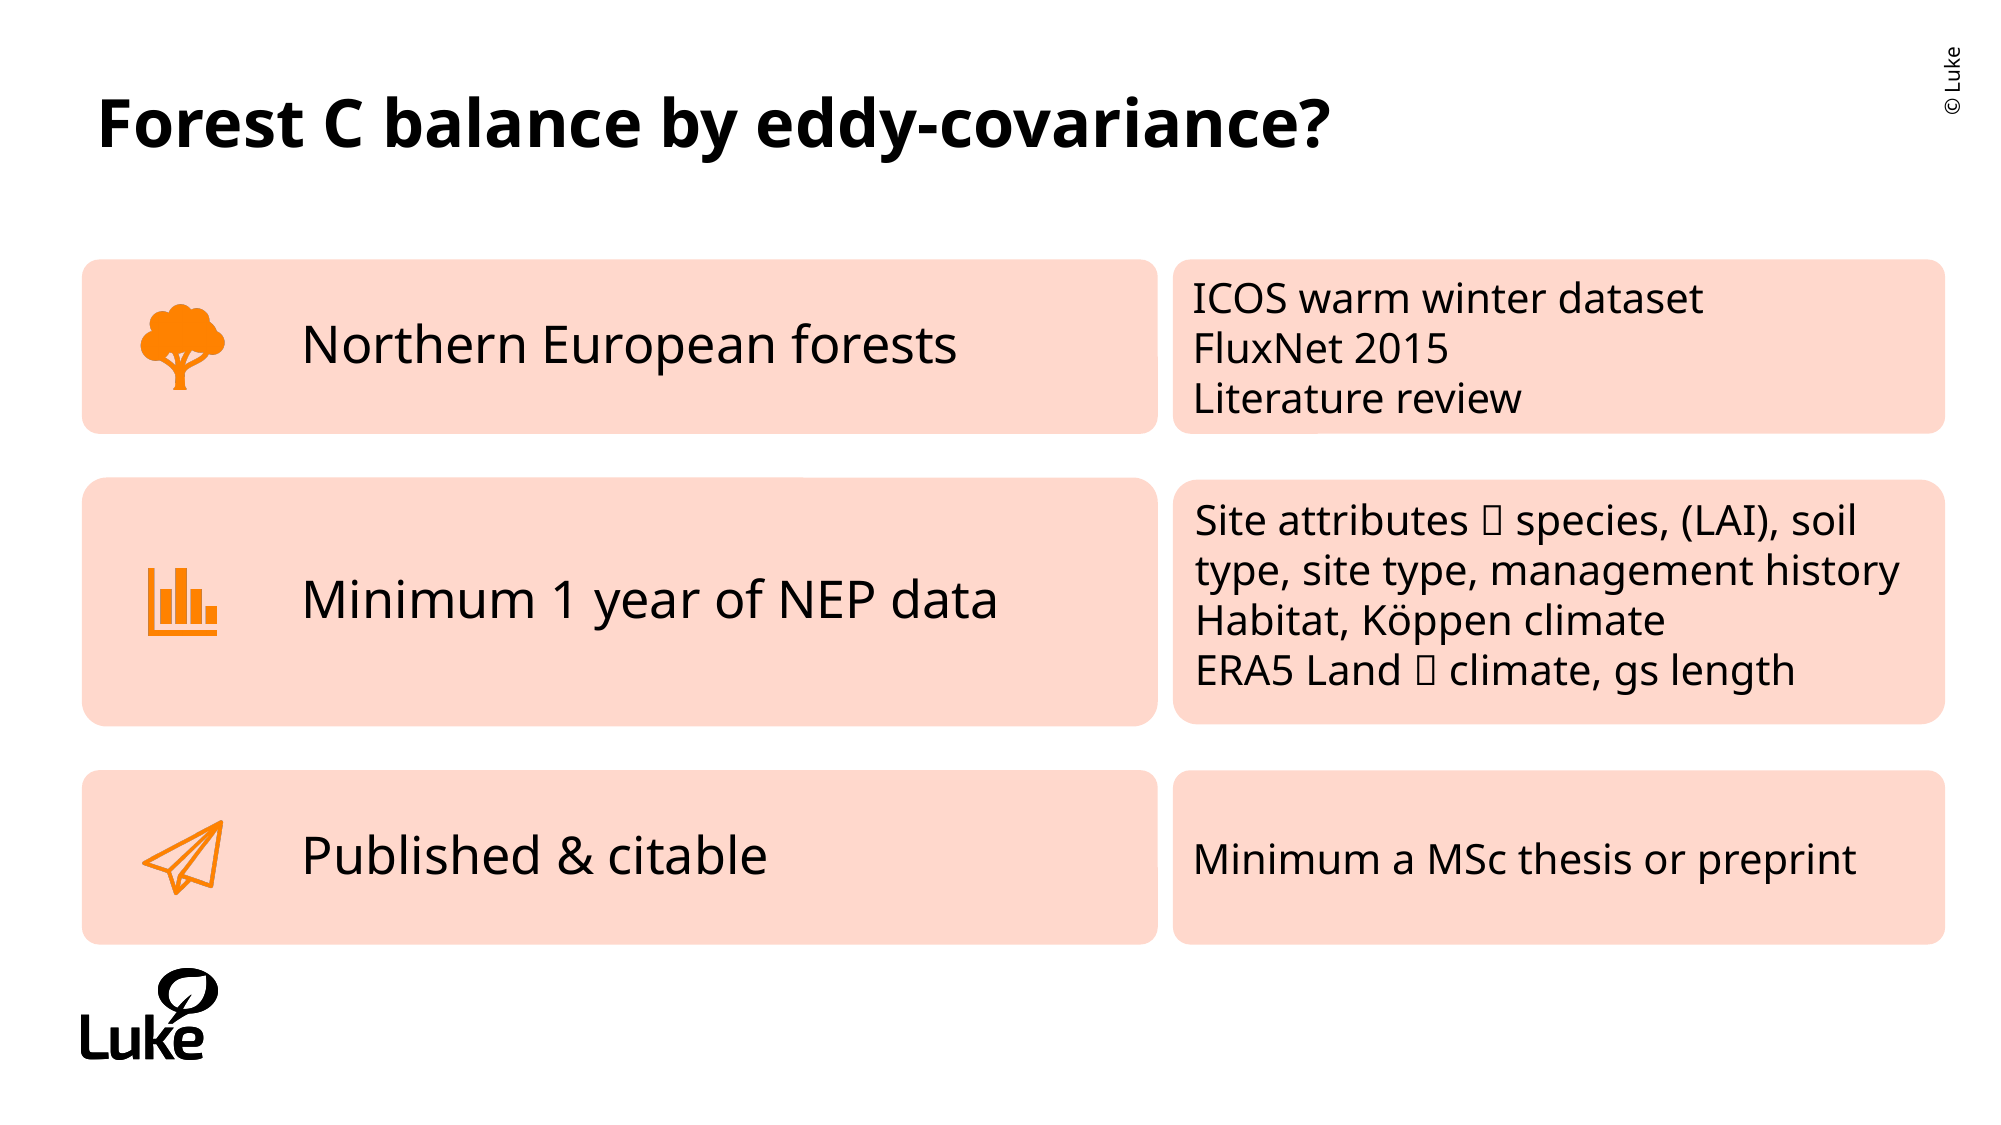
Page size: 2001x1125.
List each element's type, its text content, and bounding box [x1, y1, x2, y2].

text_box Site attributes  species, (LAI), soil type, site type, management history Habitat, Köppen climate ERA5 Land  climate, gs length [1172, 479, 1946, 725]
title Forest C balance by eddy-covariance? [81, 82, 1906, 238]
text_box Minimum a MSc thesis or preprint [1172, 770, 1946, 945]
picture [81, 968, 218, 1060]
text_box ICOS warm winter dataset FluxNet 2015 Literature review [1172, 259, 1946, 434]
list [81, 259, 1158, 945]
